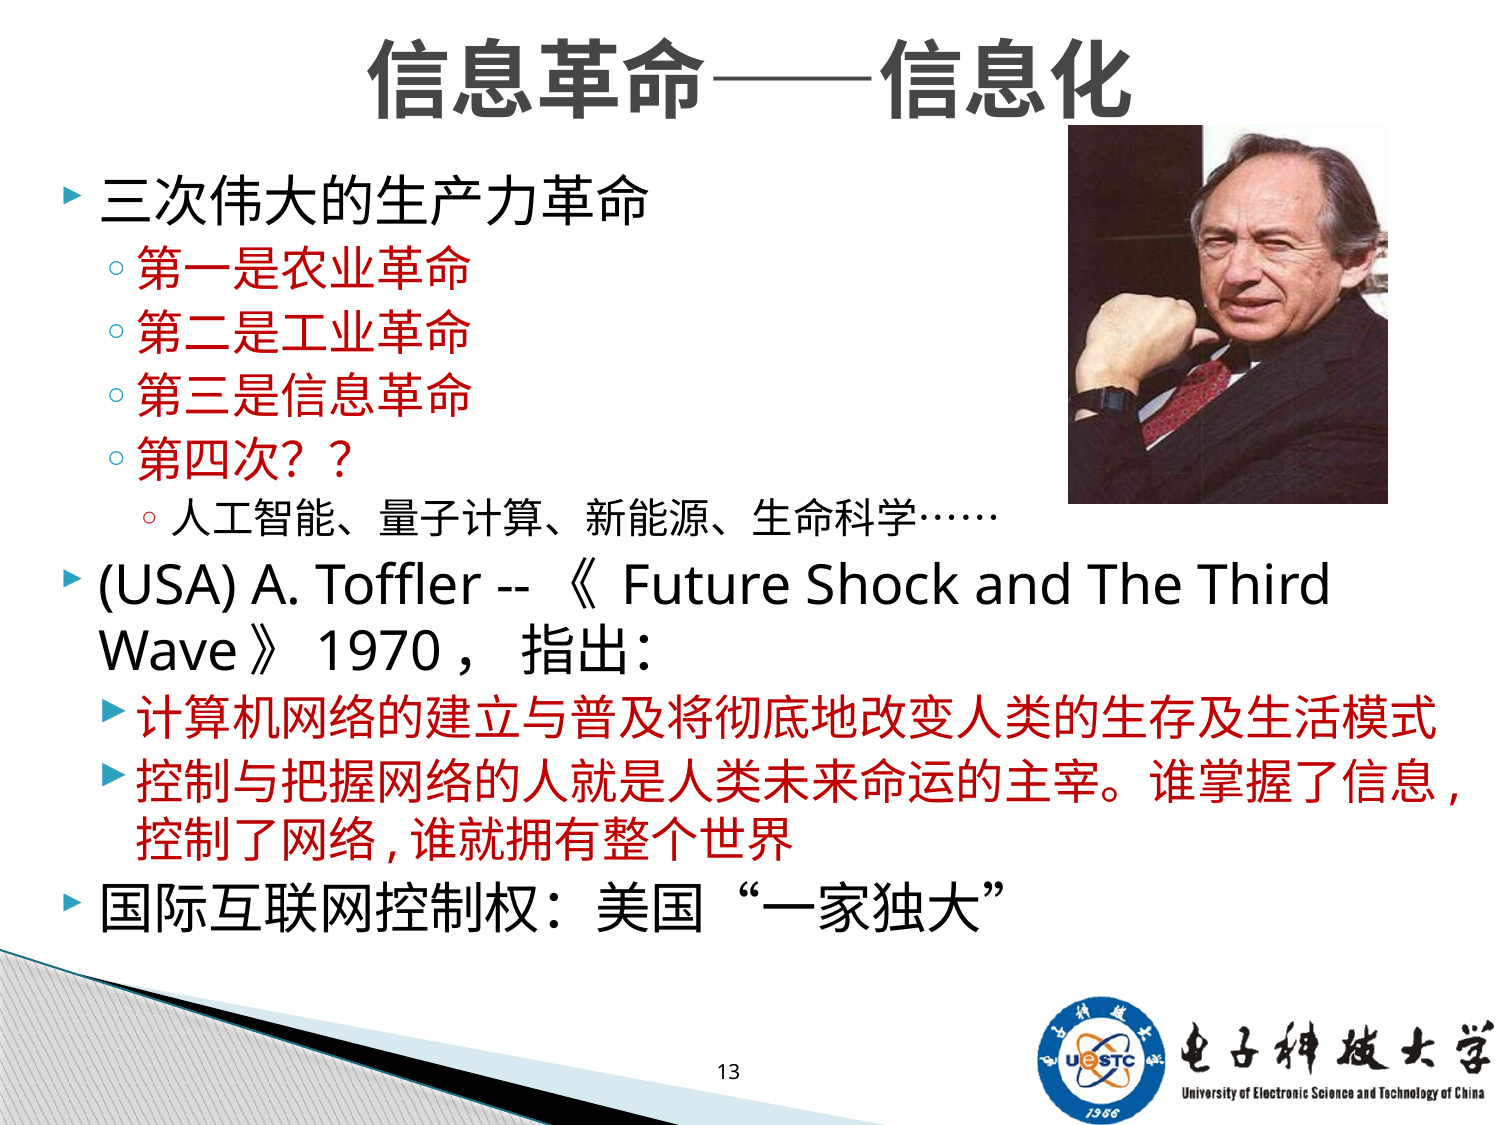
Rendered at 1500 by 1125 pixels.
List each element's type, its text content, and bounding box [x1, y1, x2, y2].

table_cell [135, 997, 542, 1125]
picture [1068, 125, 1389, 504]
slide_number 13 [701, 1051, 786, 1125]
picture [1037, 995, 1495, 1125]
title 信息革命——信息化 [29, 7, 1471, 148]
table_cell [0, 953, 29, 964]
list 三次伟大的生产力革命 第一是农业革命 第二是工业革命 第三是信息革命 第四次？？ 人工智能、量子计算、新能源、生命科学…… (USA) A. Toffler --《 Future Shock and The Third Wave》1970， 指出： 计算机网络的建立与普及将彻底地改变人类的生存及生活模式 控制与把握网络的人就是人类未来命运的主宰。谁掌握了信息,控制了网络,谁就拥有整个世界 国际互联网控制权：美国“一家独大” [29, 159, 1471, 997]
